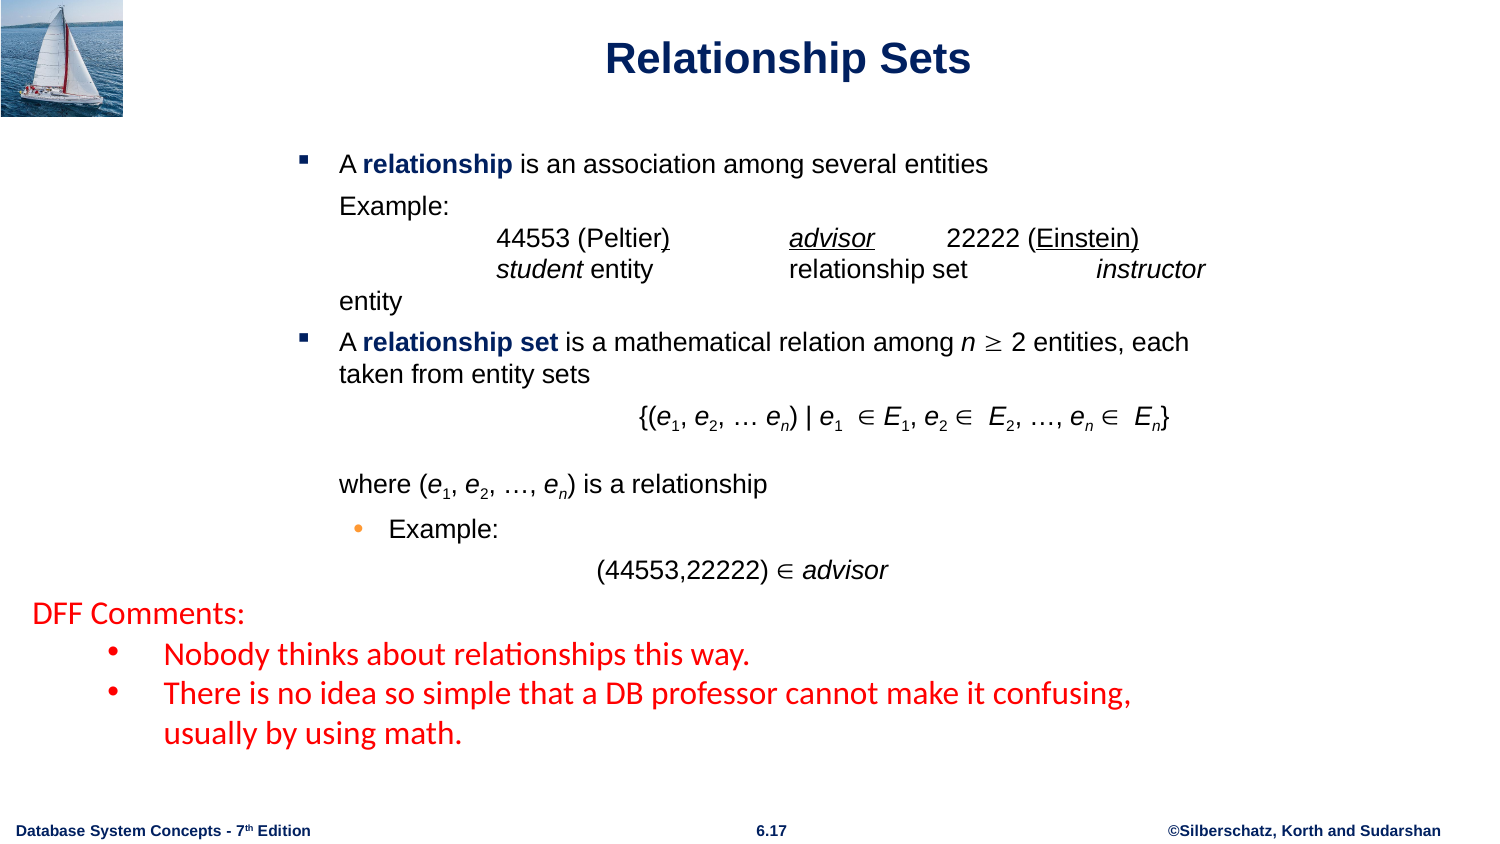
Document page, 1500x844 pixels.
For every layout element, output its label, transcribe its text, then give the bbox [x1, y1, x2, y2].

picture [0, 0, 123, 117]
title Relationship Sets [125, 14, 1452, 90]
list A relationship is an association among several entities Example: 44553 (Peltier) advisor 22222 (Einstein) student entity relationship set instructor entity A relationship set is a mathematical relation among n  2 entities, each taken from entity sets {(e1, e2, … en) | e1  E1, e2  E2, …, en  En} where (e1, e2, …, en) is a relationship Example: (44553,22222)  advisor [282, 139, 1238, 584]
text_box DFF Comments: Nobody thinks about relationships this way. There is no idea so simple that a DB professor cannot make it confusing, usually by using math. [17, 584, 1451, 759]
